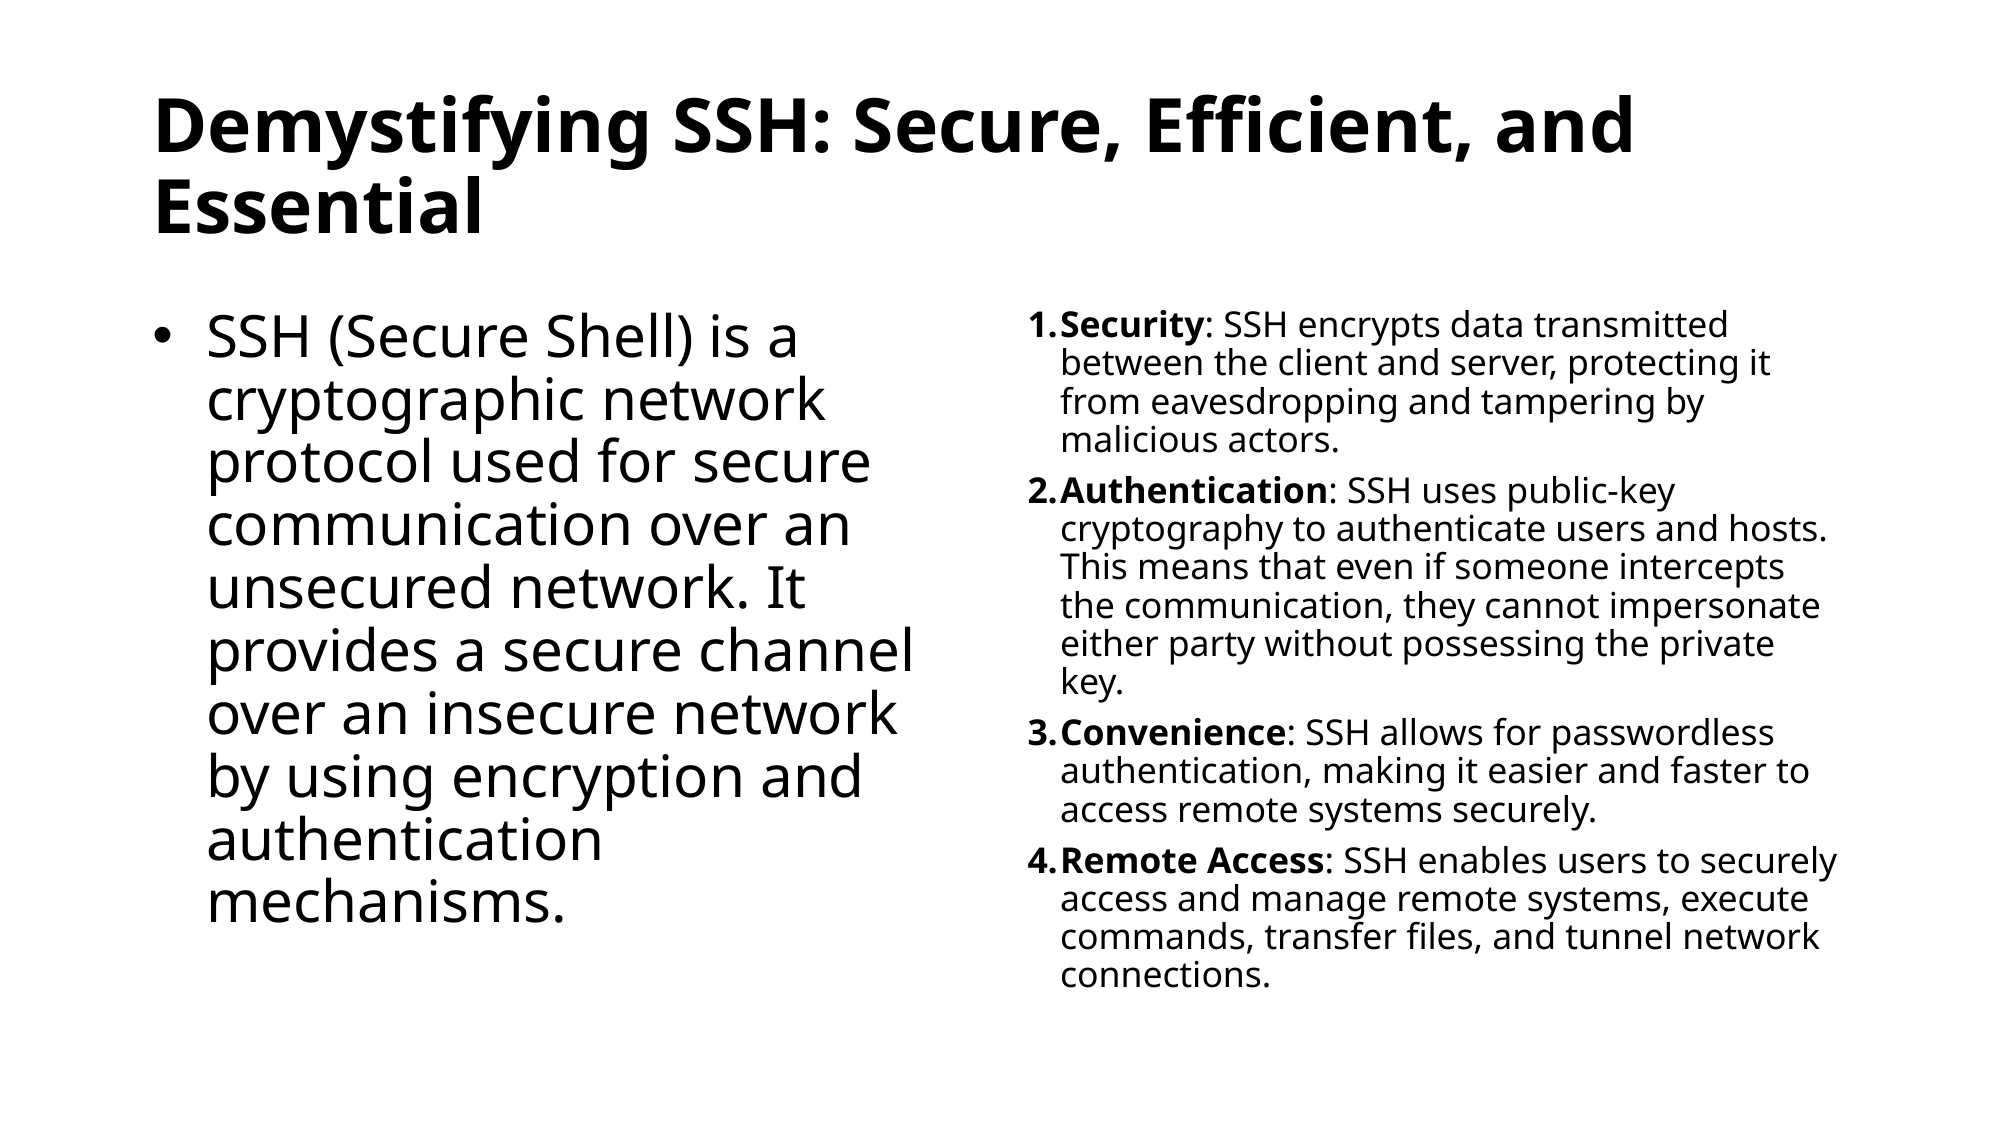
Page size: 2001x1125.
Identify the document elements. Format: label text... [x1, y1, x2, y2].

list Security: SSH encrypts data transmitted between the client and server, protecting it from eavesdropping and tampering by malicious actors. Authentication: SSH uses public-key cryptography to authenticate users and hosts. This means that even if someone intercepts the communication, they cannot impersonate either party without possessing the private key. Convenience: SSH allows for passwordless authentication, making it easier and faster to access remote systems securely. Remote Access: SSH enables users to securely access and manage remote systems, execute commands, transfer files, and tunnel network connections. [1012, 299, 1863, 1014]
list SSH (Secure Shell) is a cryptographic network protocol used for secure communication over an unsecured network. It provides a secure channel over an insecure network by using encryption and authentication mechanisms. [137, 299, 988, 1014]
title Demystifying SSH: Secure, Efficient, and Essential [137, 59, 1863, 278]
